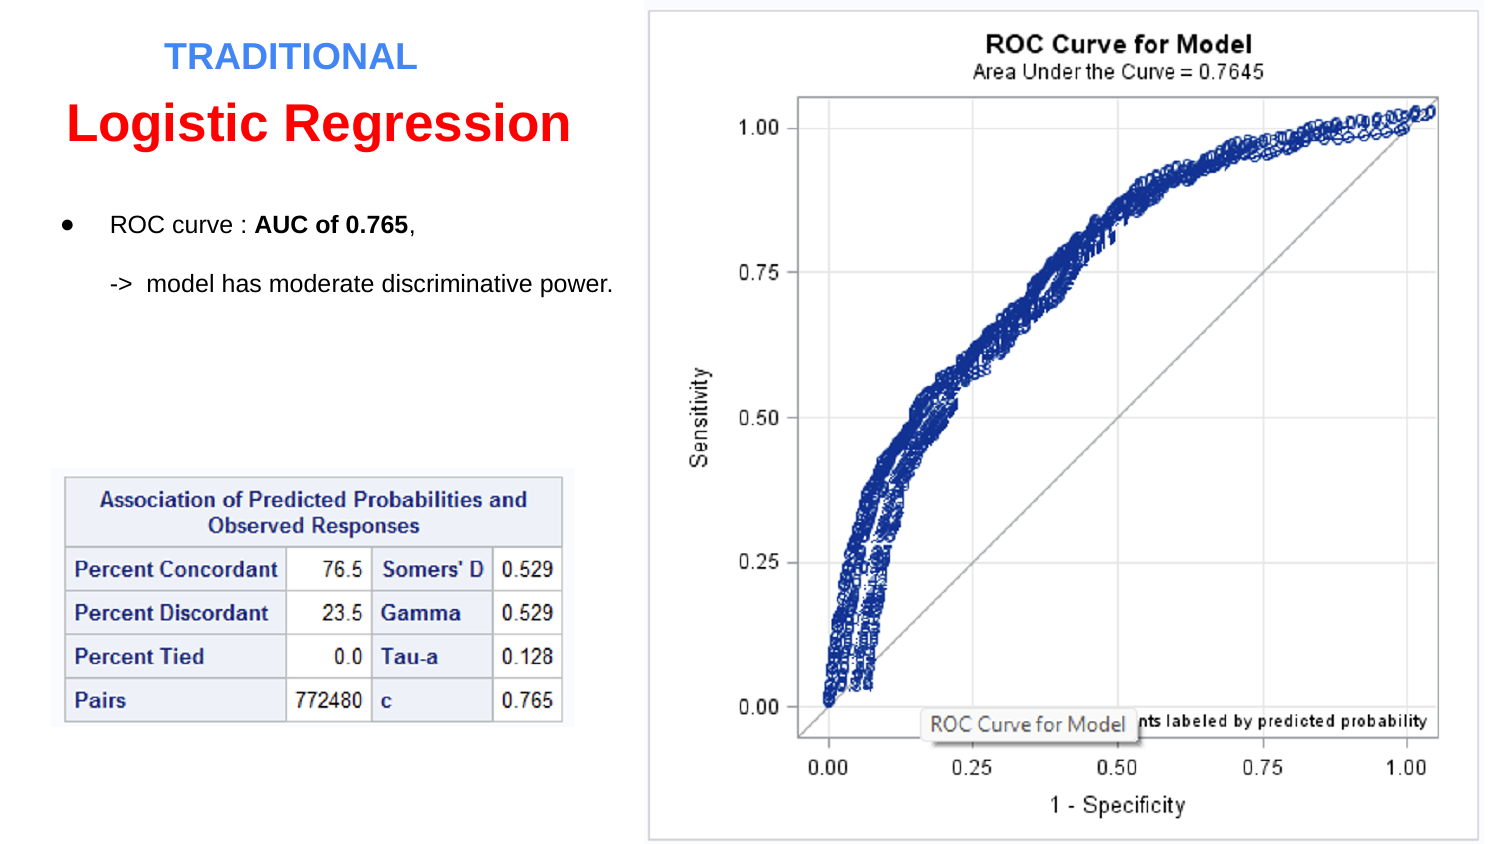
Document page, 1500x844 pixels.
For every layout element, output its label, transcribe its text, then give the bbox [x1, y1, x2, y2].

picture [644, 0, 1484, 844]
list ROC curve : AUC of 0.765, -> model has moderate discriminative power. [19, 189, 639, 750]
text_box TRADITIONAL [149, 17, 512, 93]
picture [50, 467, 574, 727]
title Logistic Regression [51, 72, 639, 167]
